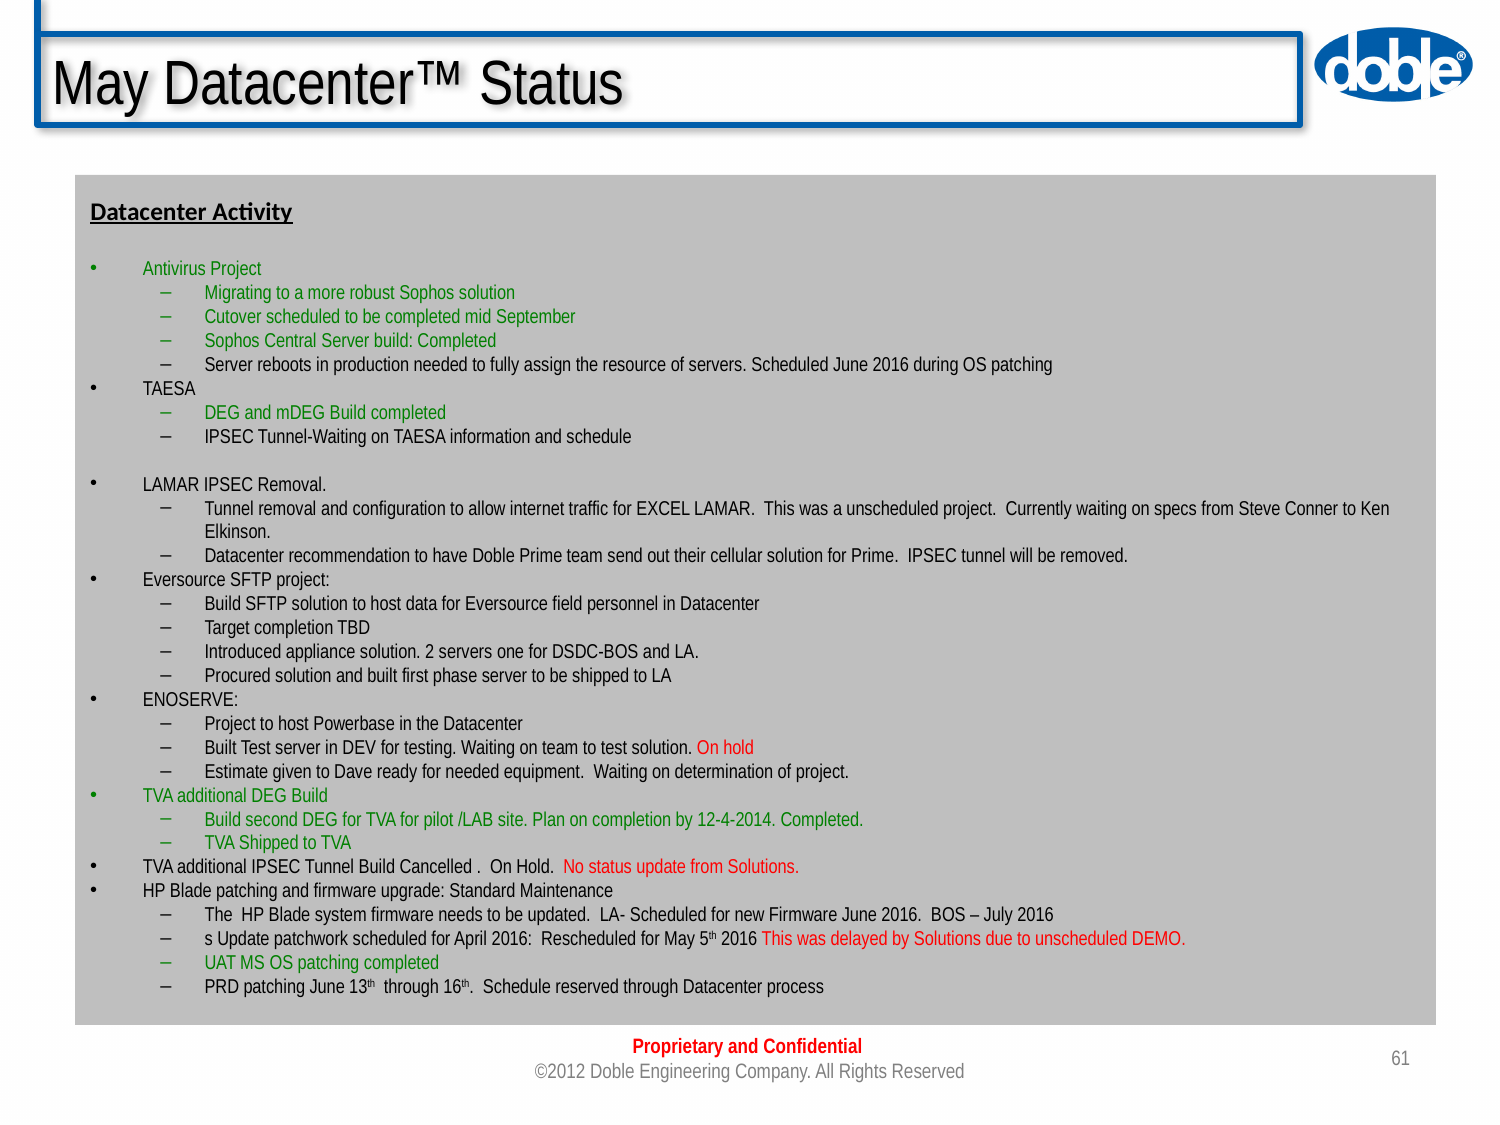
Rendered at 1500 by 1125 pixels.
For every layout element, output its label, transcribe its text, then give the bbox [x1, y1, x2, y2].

list Datacenter Activity Antivirus Project Migrating to a more robust Sophos solution Cutover scheduled to be completed mid September Sophos Central Server build: Completed Server reboots in production needed to fully assign the resource of servers. Scheduled June 2016 during OS patching TAESA DEG and mDEG Build completed IPSEC Tunnel-Waiting on TAESA information and schedule LAMAR IPSEC Removal. Tunnel removal and configuration to allow internet traffic for EXCEL LAMAR. This was a unscheduled project. Currently waiting on specs from Steve Conner to Ken Elkinson. Datacenter recommendation to have Doble Prime team send out their cellular solution for Prime. IPSEC tunnel will be removed. Eversource SFTP project: Build SFTP solution to host data for Eversource field personnel in Datacenter Target completion TBD Introduced appliance solution. 2 servers one for DSDC-BOS and LA. Procured solution and built first phase server to be shipped to LA ENOSERVE: Project to host Powerbase in the Datacenter Built Test server in DEV for testing. Waiting on team to test solution. On hold Estimate given to Dave ready for needed equipment. Waiting on determination of project. TVA additional DEG Build Build second DEG for TVA for pilot /LAB site. Plan on completion by 12-4-2014. Completed. TVA Shipped to TVA TVA additional IPSEC Tunnel Build Cancelled . On Hold. No status update from Solutions. HP Blade patching and firmware upgrade: Standard Maintenance The HP Blade system firmware needs to be updated. LA- Scheduled for new Firmware June 2016. BOS – July 2016 s Update patchwork scheduled for April 2016: Rescheduled for May 5th 2016 This was delayed by Solutions due to unscheduled DEMO. UAT MS OS patching completed PRD patching June 13th through 16th. Schedule reserved through Datacenter process [75, 187, 1425, 1005]
picture [0, 0, 1500, 1125]
title May Datacenter™ Status [34, 31, 1303, 128]
text_box [75, 174, 1436, 1025]
